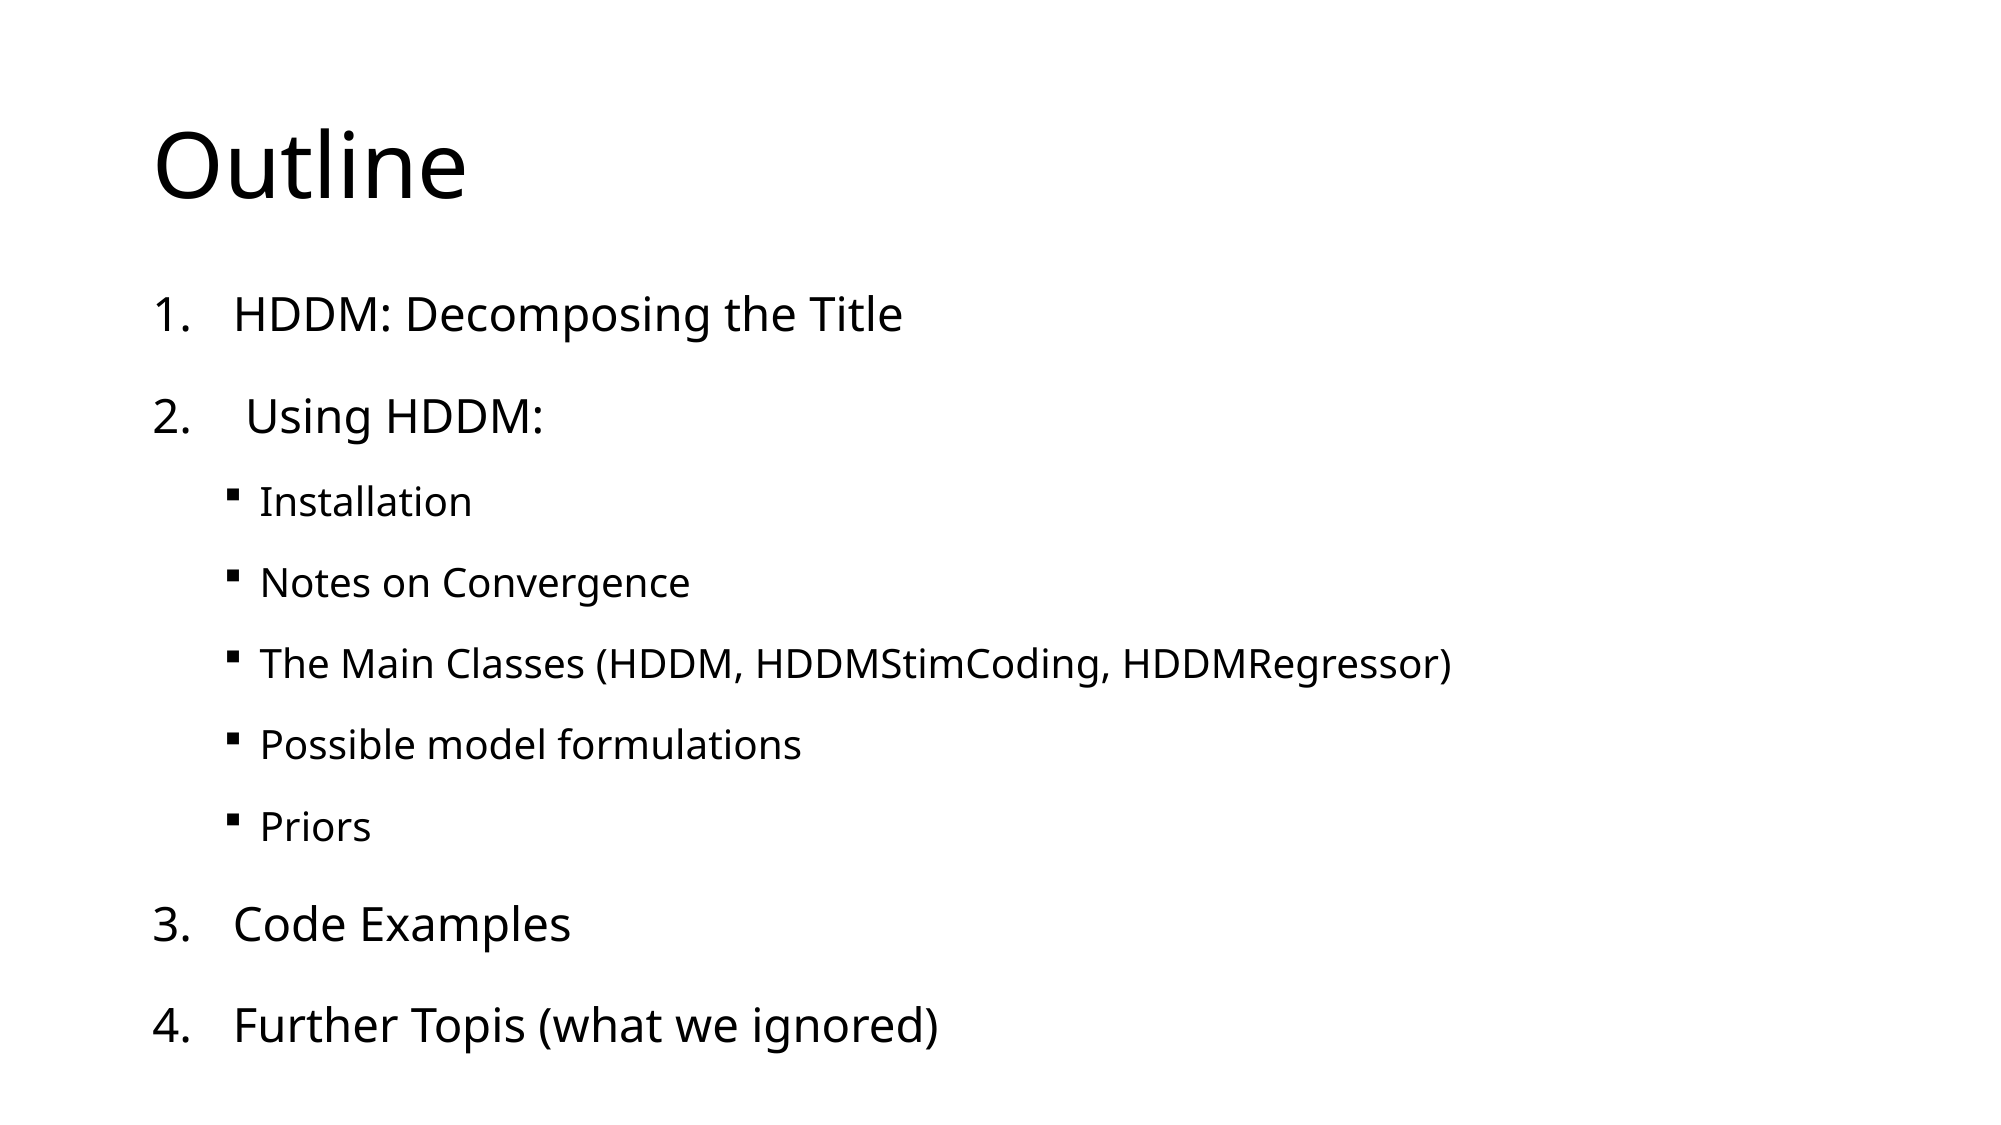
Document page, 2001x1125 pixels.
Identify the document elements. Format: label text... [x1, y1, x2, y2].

title Outline [137, 59, 1863, 249]
list HDDM: Decomposing the Title Using HDDM: Installation Notes on Convergence The Main Classes (HDDM, HDDMStimCoding, HDDMRegressor) Possible model formulations Priors Code Examples Further Topis (what we ignored) [137, 249, 1863, 1066]
